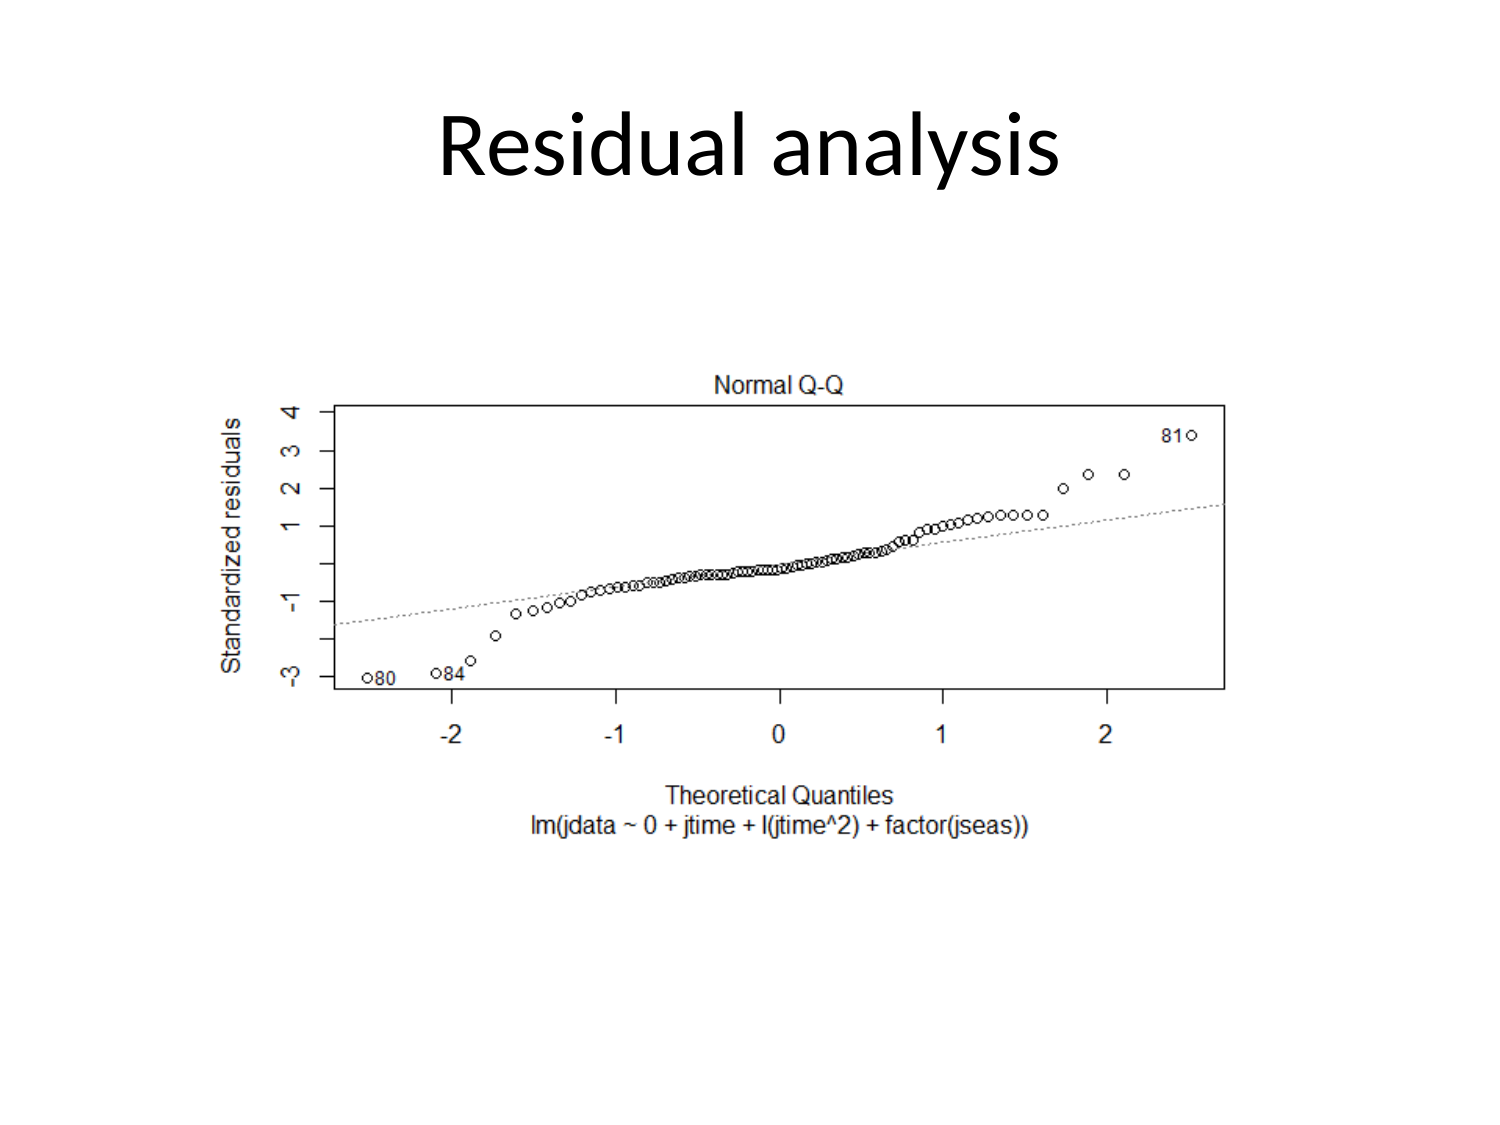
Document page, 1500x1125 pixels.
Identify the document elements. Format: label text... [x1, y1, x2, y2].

picture [212, 283, 1288, 842]
title Residual analysis [75, 45, 1425, 233]
